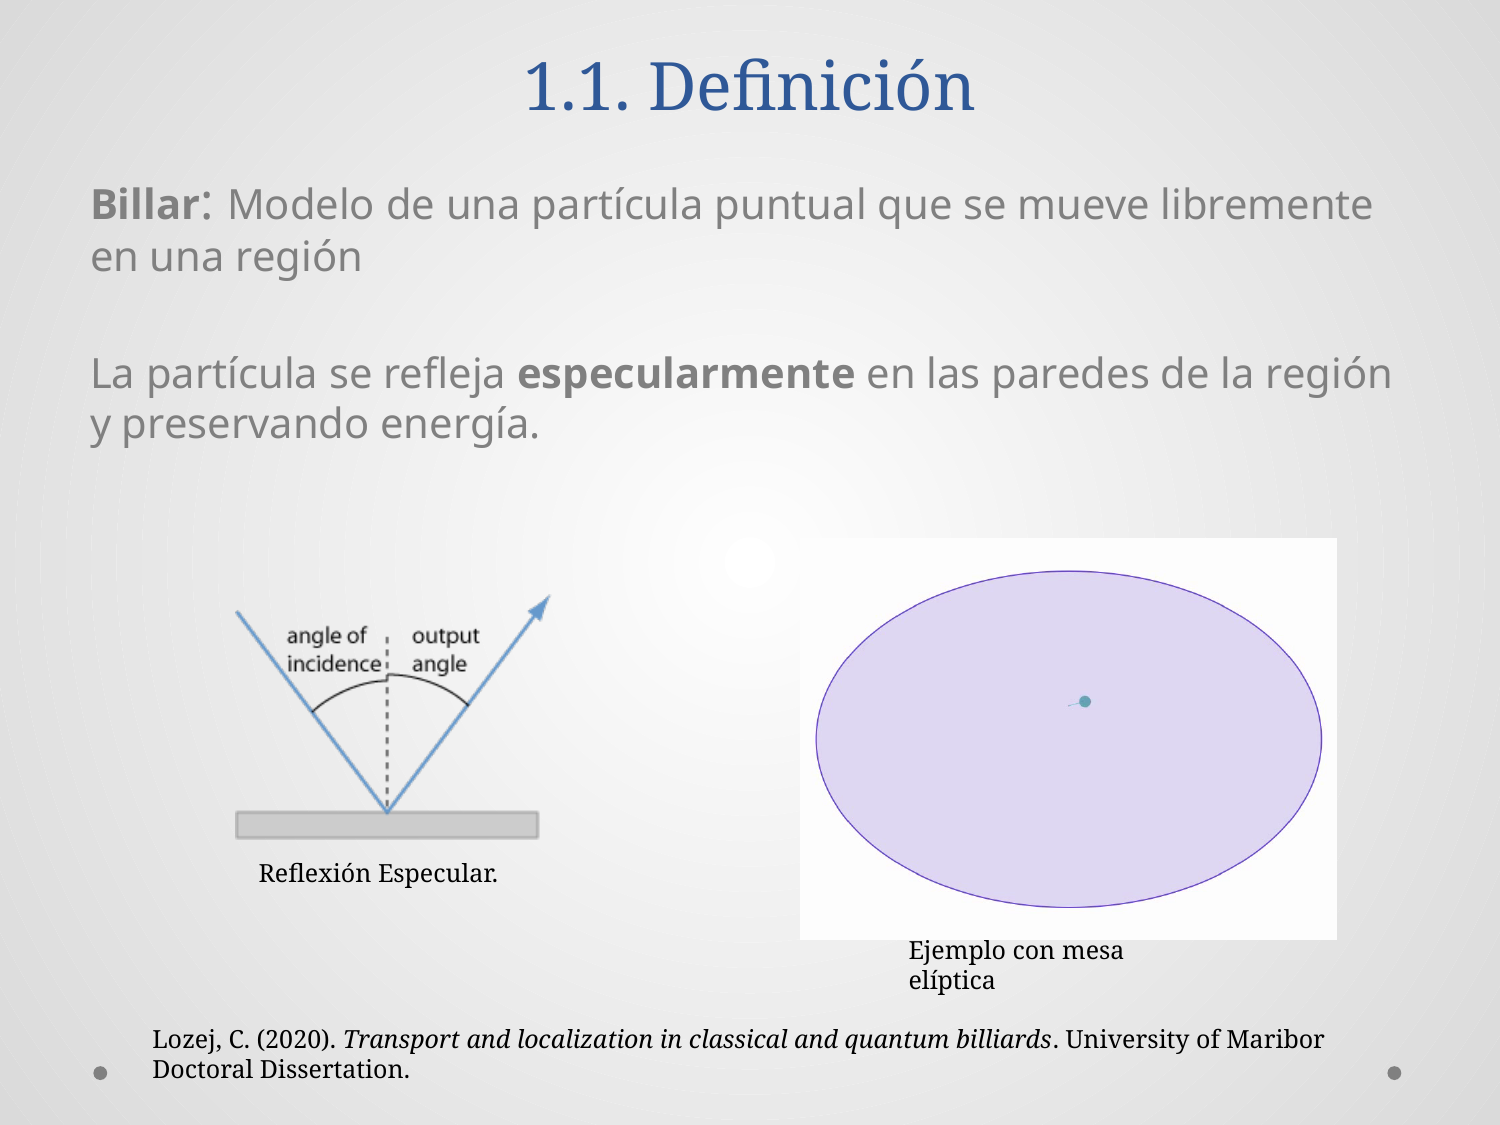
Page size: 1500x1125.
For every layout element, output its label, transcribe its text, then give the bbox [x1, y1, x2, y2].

picture [137, 587, 638, 864]
text_box Ejemplo con mesa elíptica [893, 949, 1219, 1002]
text_box Reflexión Especular. [243, 872, 532, 895]
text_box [799, 537, 1338, 941]
text_box Lozej, C. (2020). Transport and localization in classical and quantum billiards. University of Maribor Doctoral Dissertation. [137, 1016, 1394, 1092]
title 1.1. Definición [75, 0, 1425, 132]
